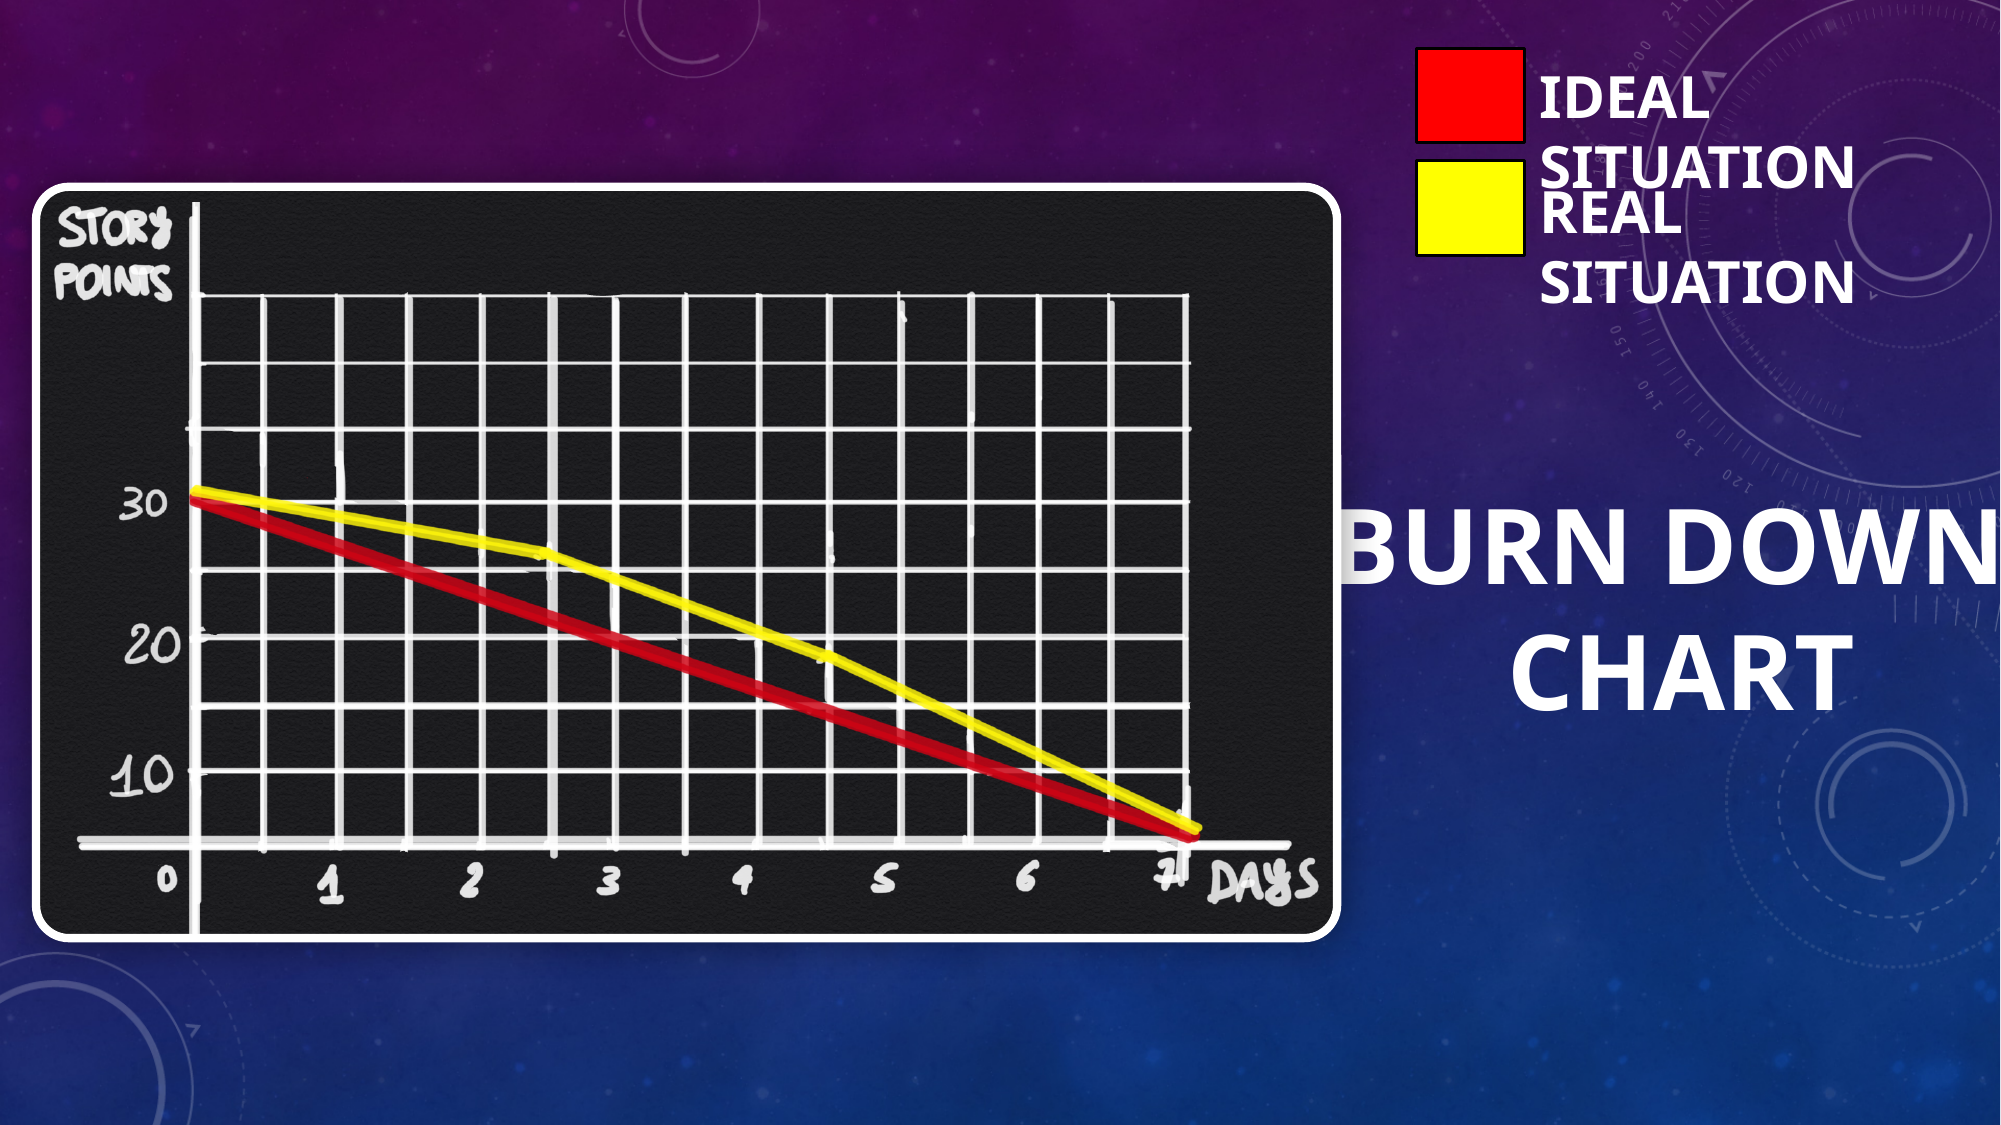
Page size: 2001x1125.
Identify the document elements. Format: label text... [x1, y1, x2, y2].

text_box [1415, 47, 1526, 144]
text_box [1415, 159, 1526, 257]
text_box REAL SITUATION [1524, 167, 1964, 323]
picture [0, 0, 2001, 1125]
text_box IDEAL SITUATION [1524, 52, 2000, 208]
title Burn down chart [1370, 422, 2000, 789]
